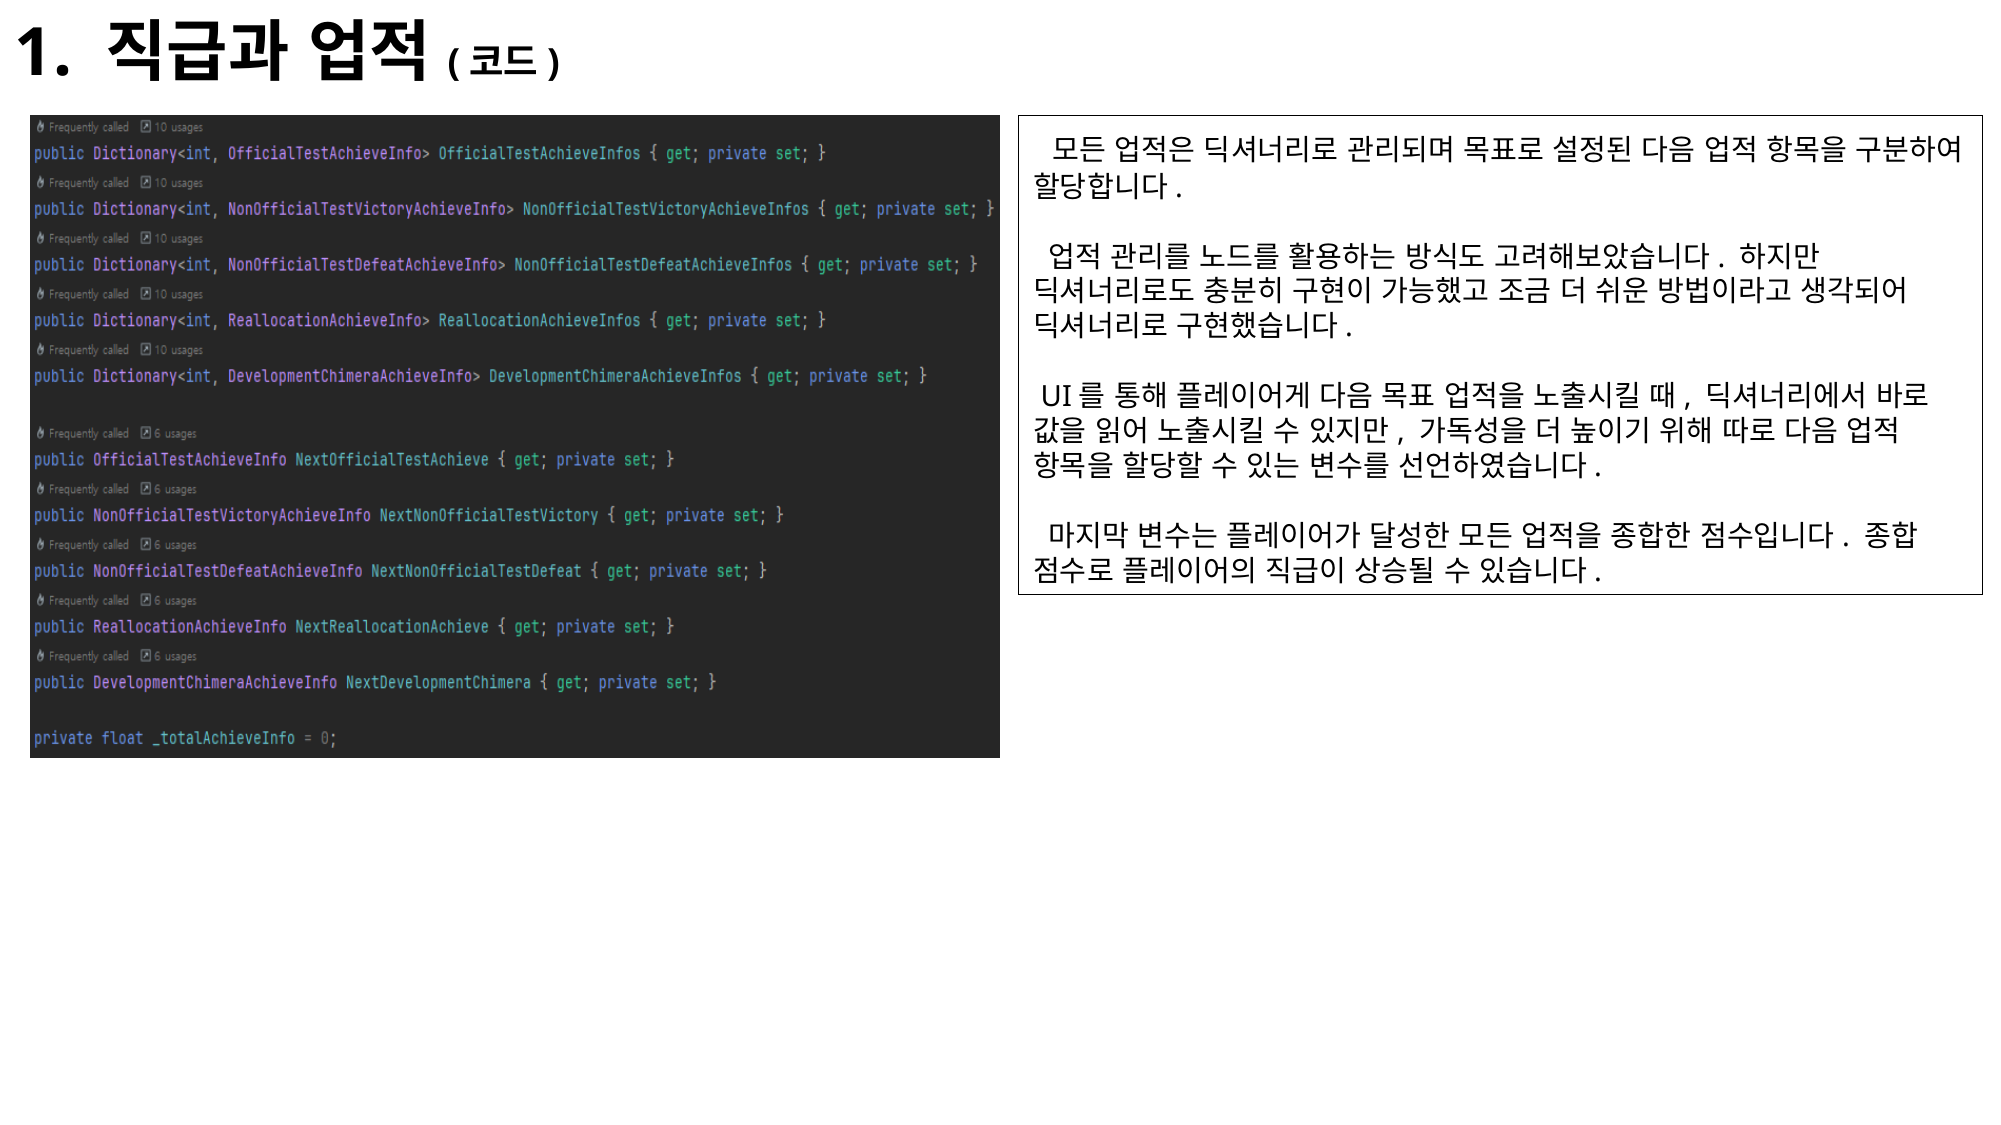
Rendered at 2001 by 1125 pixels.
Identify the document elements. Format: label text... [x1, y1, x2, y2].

picture [29, 115, 1001, 758]
text_box 1. 직급과 업적(코드) [0, 1, 1983, 97]
text_box 모든 업적은 딕셔너리로 관리되며 목표로 설정된 다음 업적 항목을 구분하여 할당합니다. 업적 관리를 노드를 활용하는 방식도 고려해보았습니다. 하지만 딕셔너리로도 충분히 구현이 가능했고 조금 더 쉬운 방법이라고 생각되어 딕셔너리로 구현했습니다. UI를 통해 플레이어게 다음 목표 업적을 노출시킬 때, 딕셔너리에서 바로 값을 읽어 노출시킬 수 있지만, 가독성을 더 높이기 위해 따로 다음 업적 항목을 할당할 수 있는 변수를 선언하였습니다. 마지막 변수는 플레이어가 달성한 모든 업적을 종합한 점수입니다. 종합 점수로 플레이어의 직급이 상승될 수 있습니다. [1018, 115, 1983, 595]
